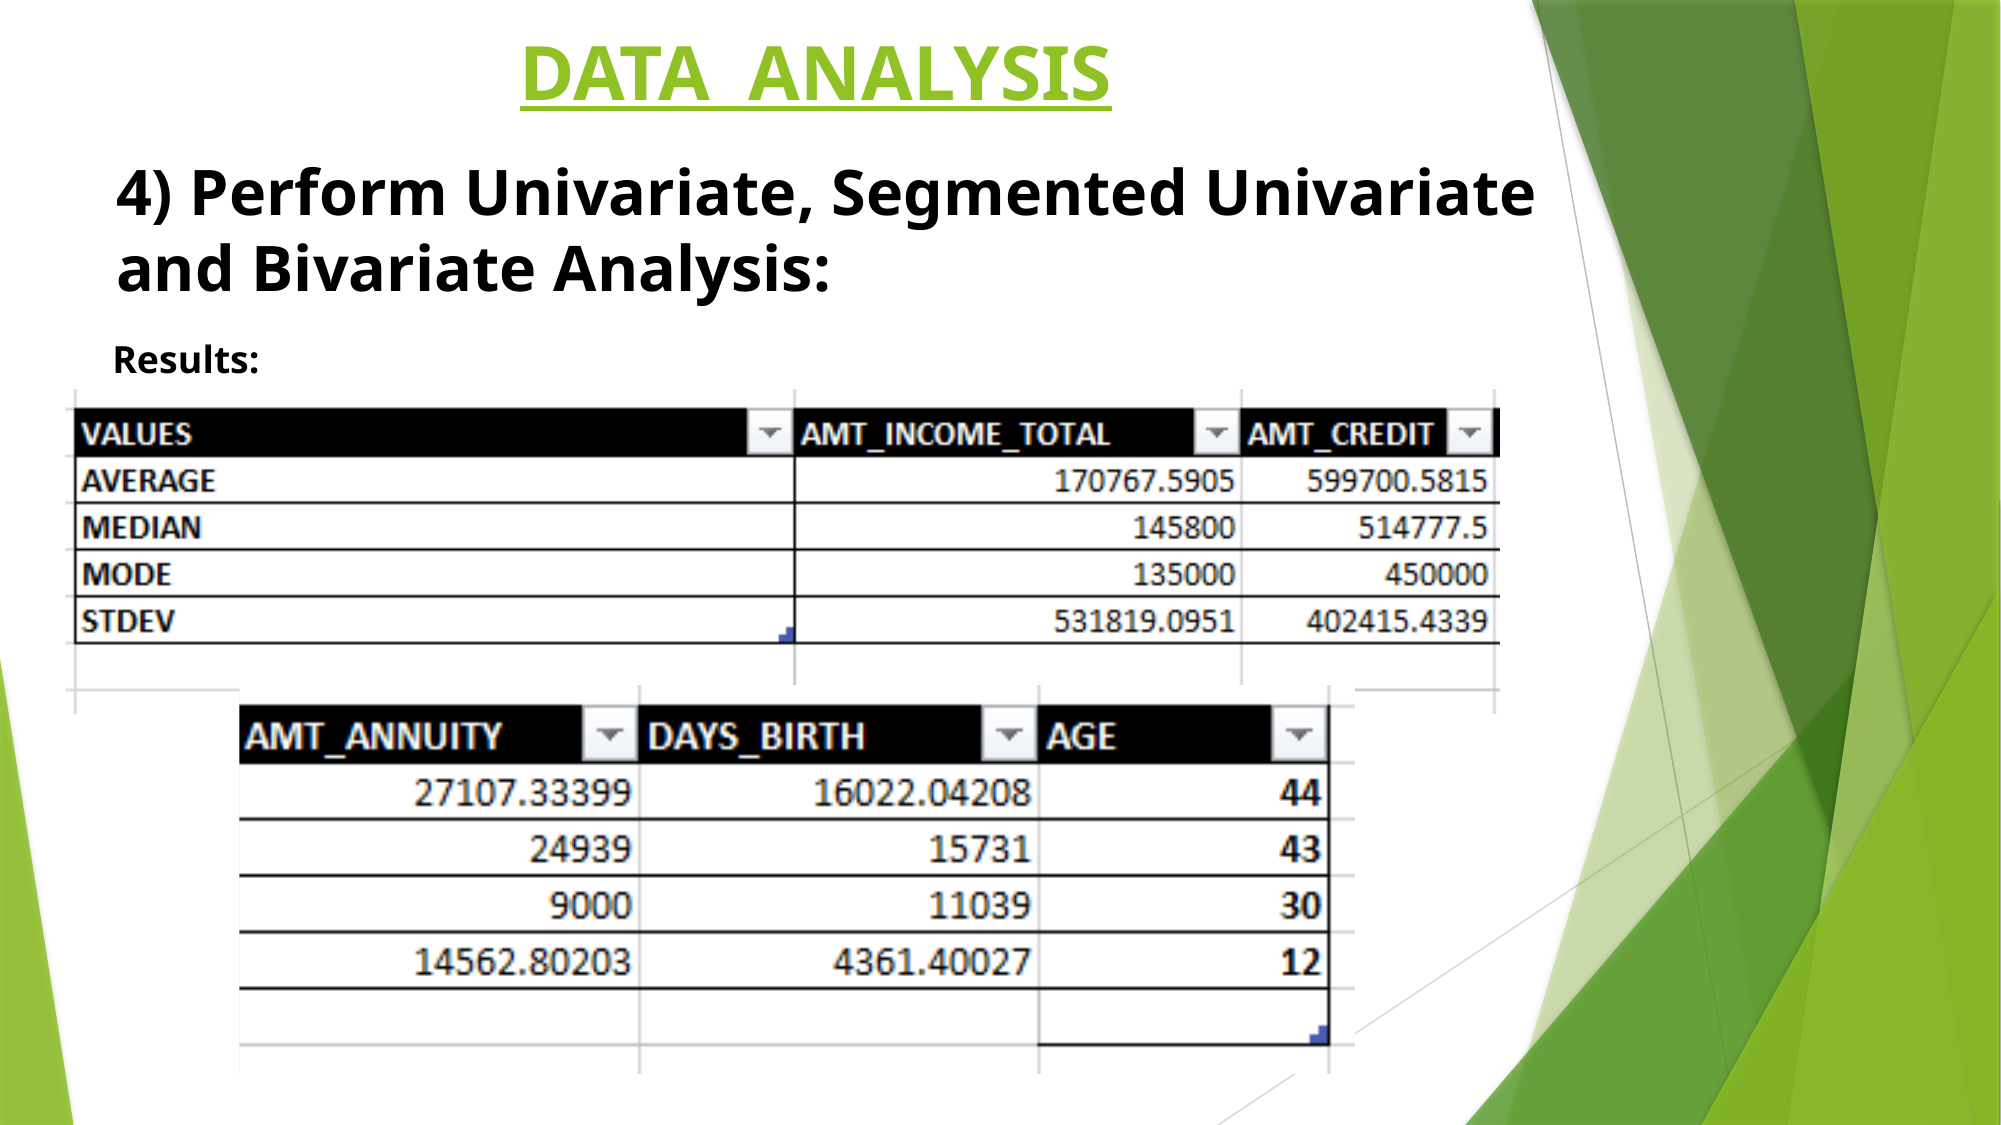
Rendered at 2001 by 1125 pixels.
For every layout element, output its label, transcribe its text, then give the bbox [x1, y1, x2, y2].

picture [64, 389, 1501, 1076]
text_box DATA ANALYSIS [504, 17, 1915, 130]
title 4) Perform Univariate, Segmented Univariate and Bivariate Analysis: [101, 145, 1569, 314]
text_box Results: [97, 329, 275, 388]
